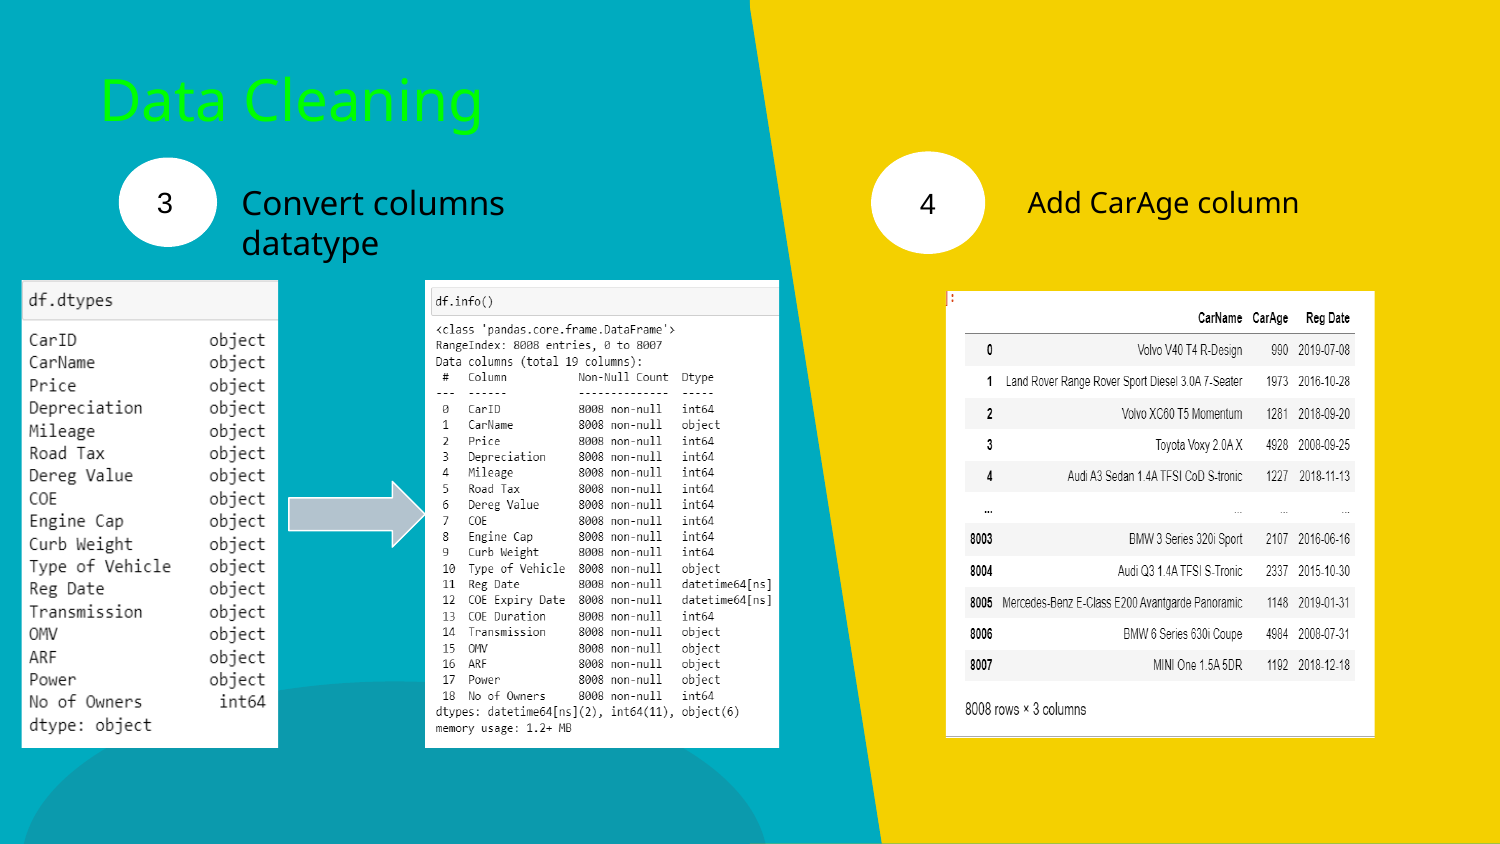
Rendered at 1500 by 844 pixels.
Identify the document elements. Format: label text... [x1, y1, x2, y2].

text_box 4 [871, 152, 985, 254]
text_box Data Cleaning [84, 47, 741, 148]
text_box Convert columns datatype [226, 166, 656, 277]
picture [424, 280, 780, 749]
picture [21, 280, 279, 749]
text_box [288, 481, 419, 548]
picture [945, 290, 1375, 738]
text_box Add CarAge column [1012, 169, 1475, 235]
text_box 3 [119, 158, 217, 247]
